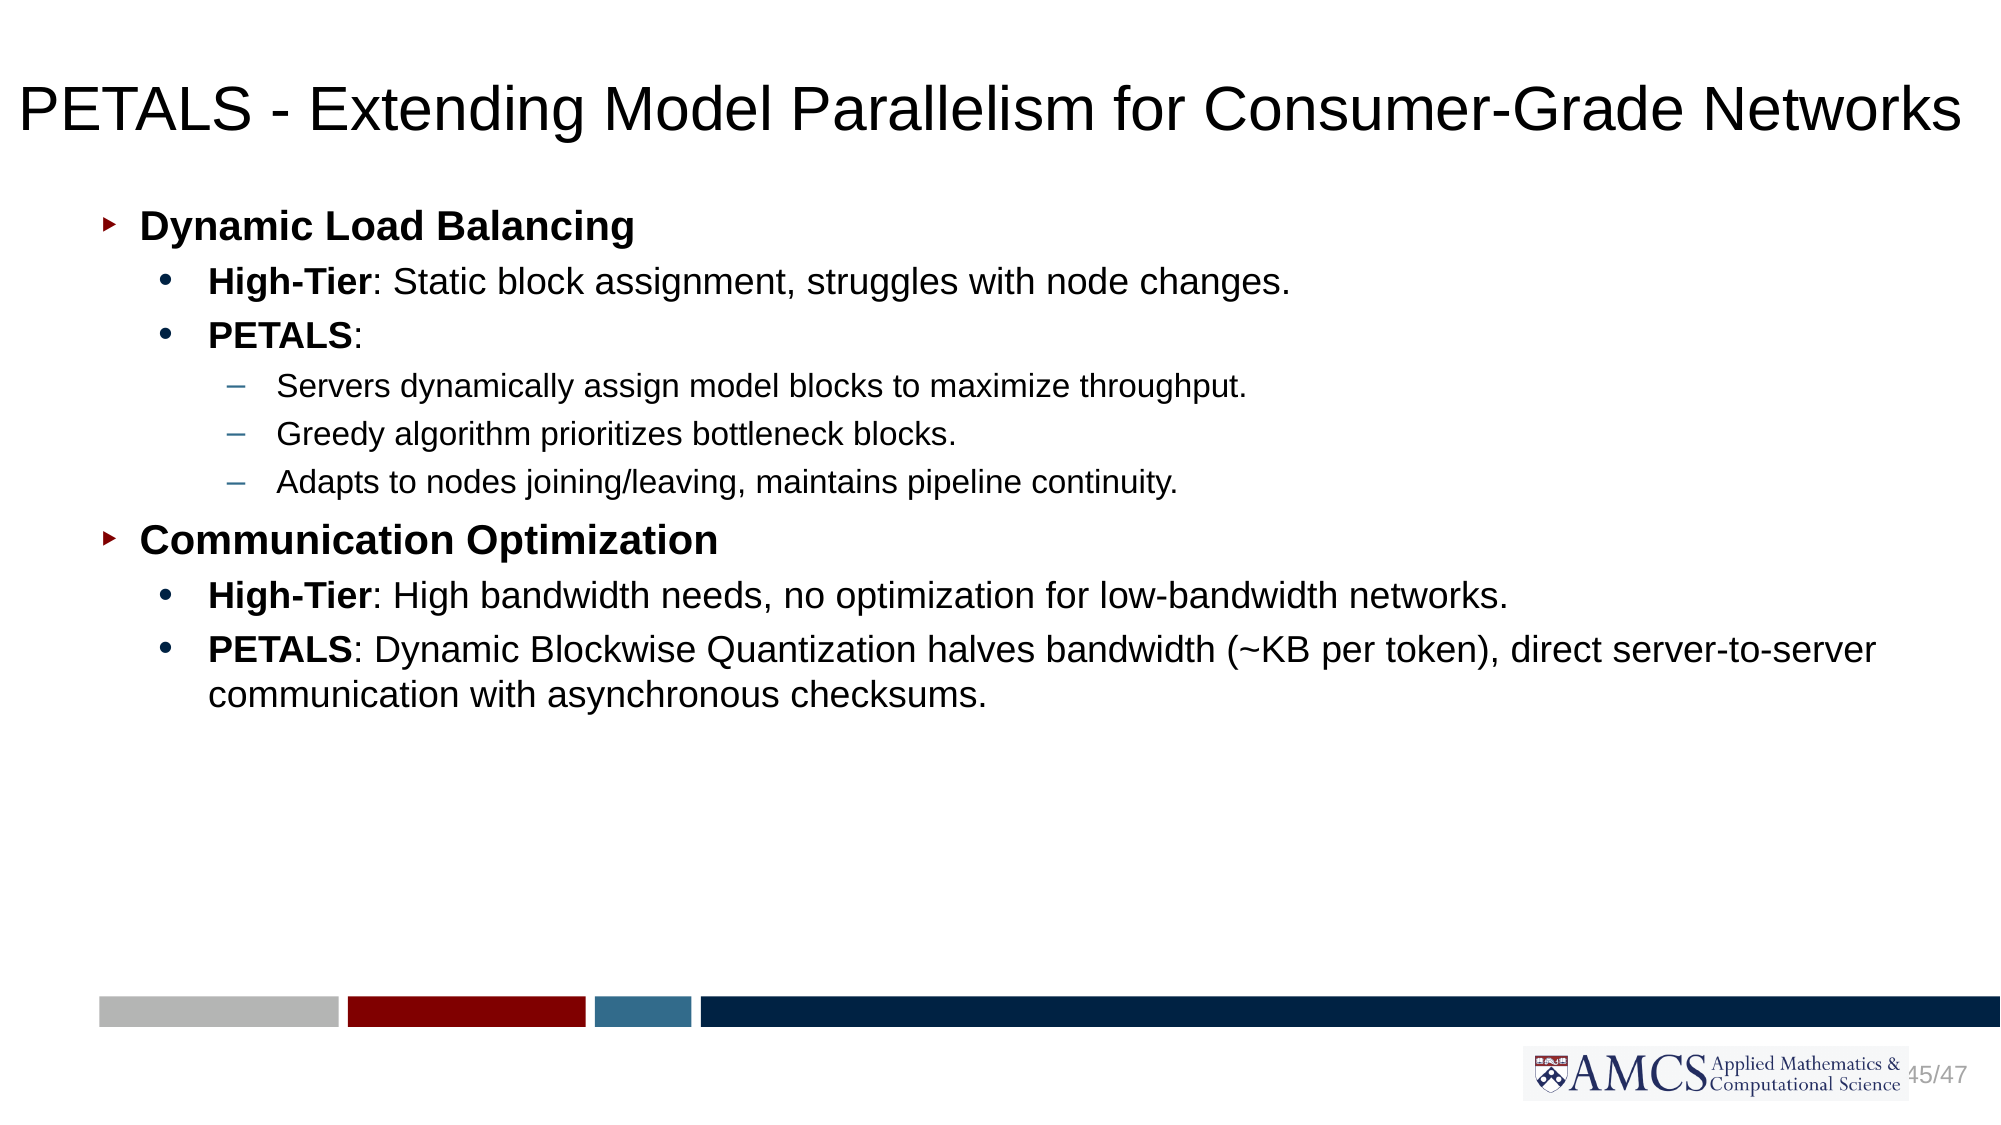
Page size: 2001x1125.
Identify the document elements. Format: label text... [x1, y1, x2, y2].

list Dynamic Load Balancing High-Tier: Static block assignment, struggles with node changes. PETALS: Servers dynamically assign model blocks to maximize throughput. Greedy algorithm prioritizes bottleneck blocks. Adapts to nodes joining/leaving, maintains pipeline continuity. Communication Optimization High-Tier: High bandwidth needs, no optimization for low-bandwidth networks. PETALS: Dynamic Blockwise Quantization halves bandwidth (~KB per token), direct server-to-server communication with asynchronous checksums. [99, 182, 1886, 848]
picture [1523, 1046, 1909, 1101]
title PETALS - Extending Model Parallelism for Consumer-Grade Networks [18, 68, 1982, 977]
